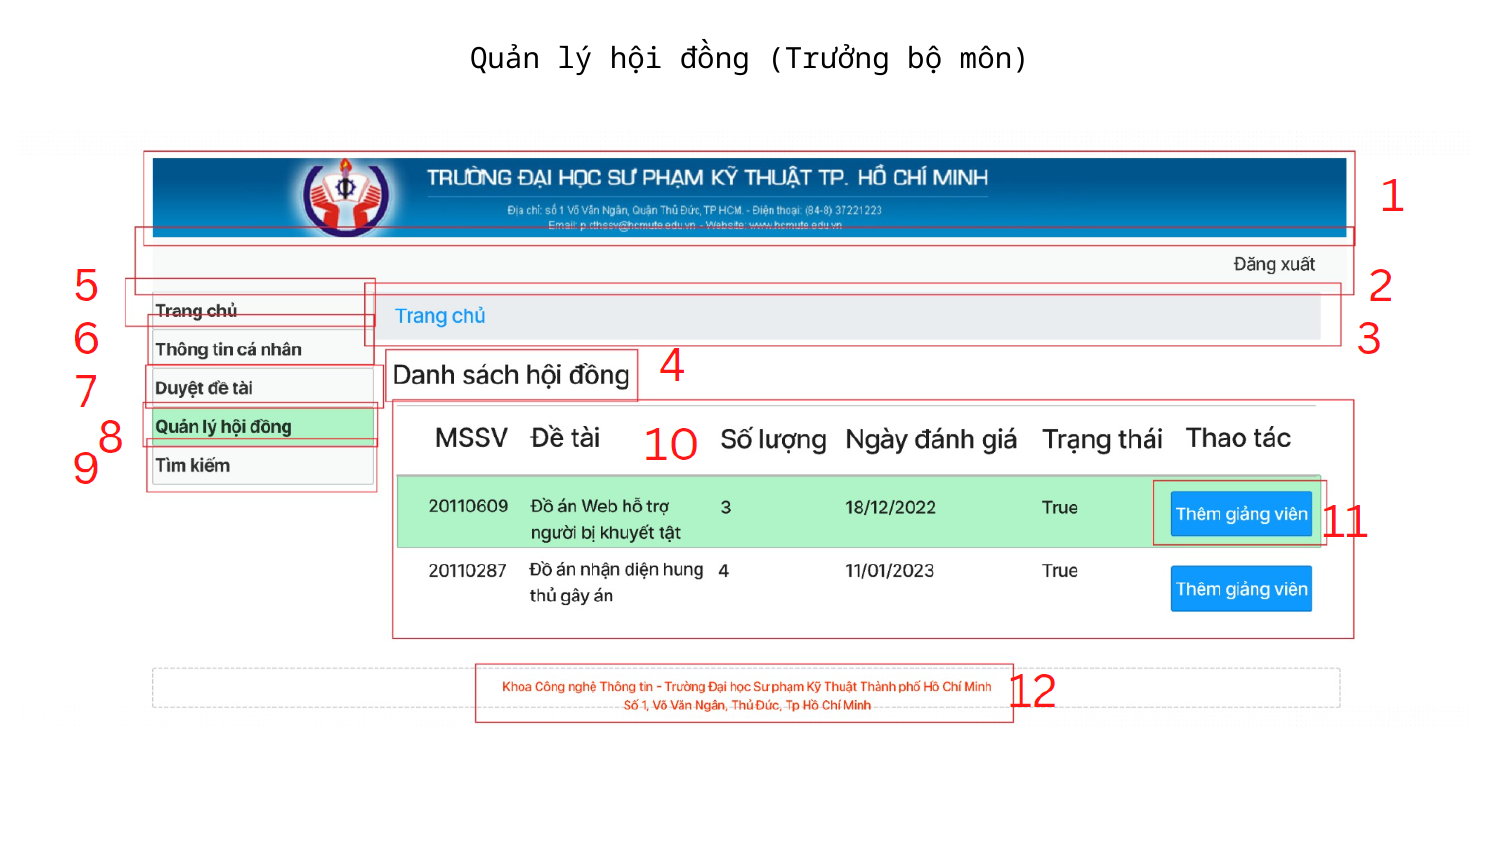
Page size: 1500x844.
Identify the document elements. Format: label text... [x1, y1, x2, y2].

picture [18, 128, 1471, 728]
text_box Quản lý hội đồng (Trưởng bộ môn) [297, 24, 1202, 120]
